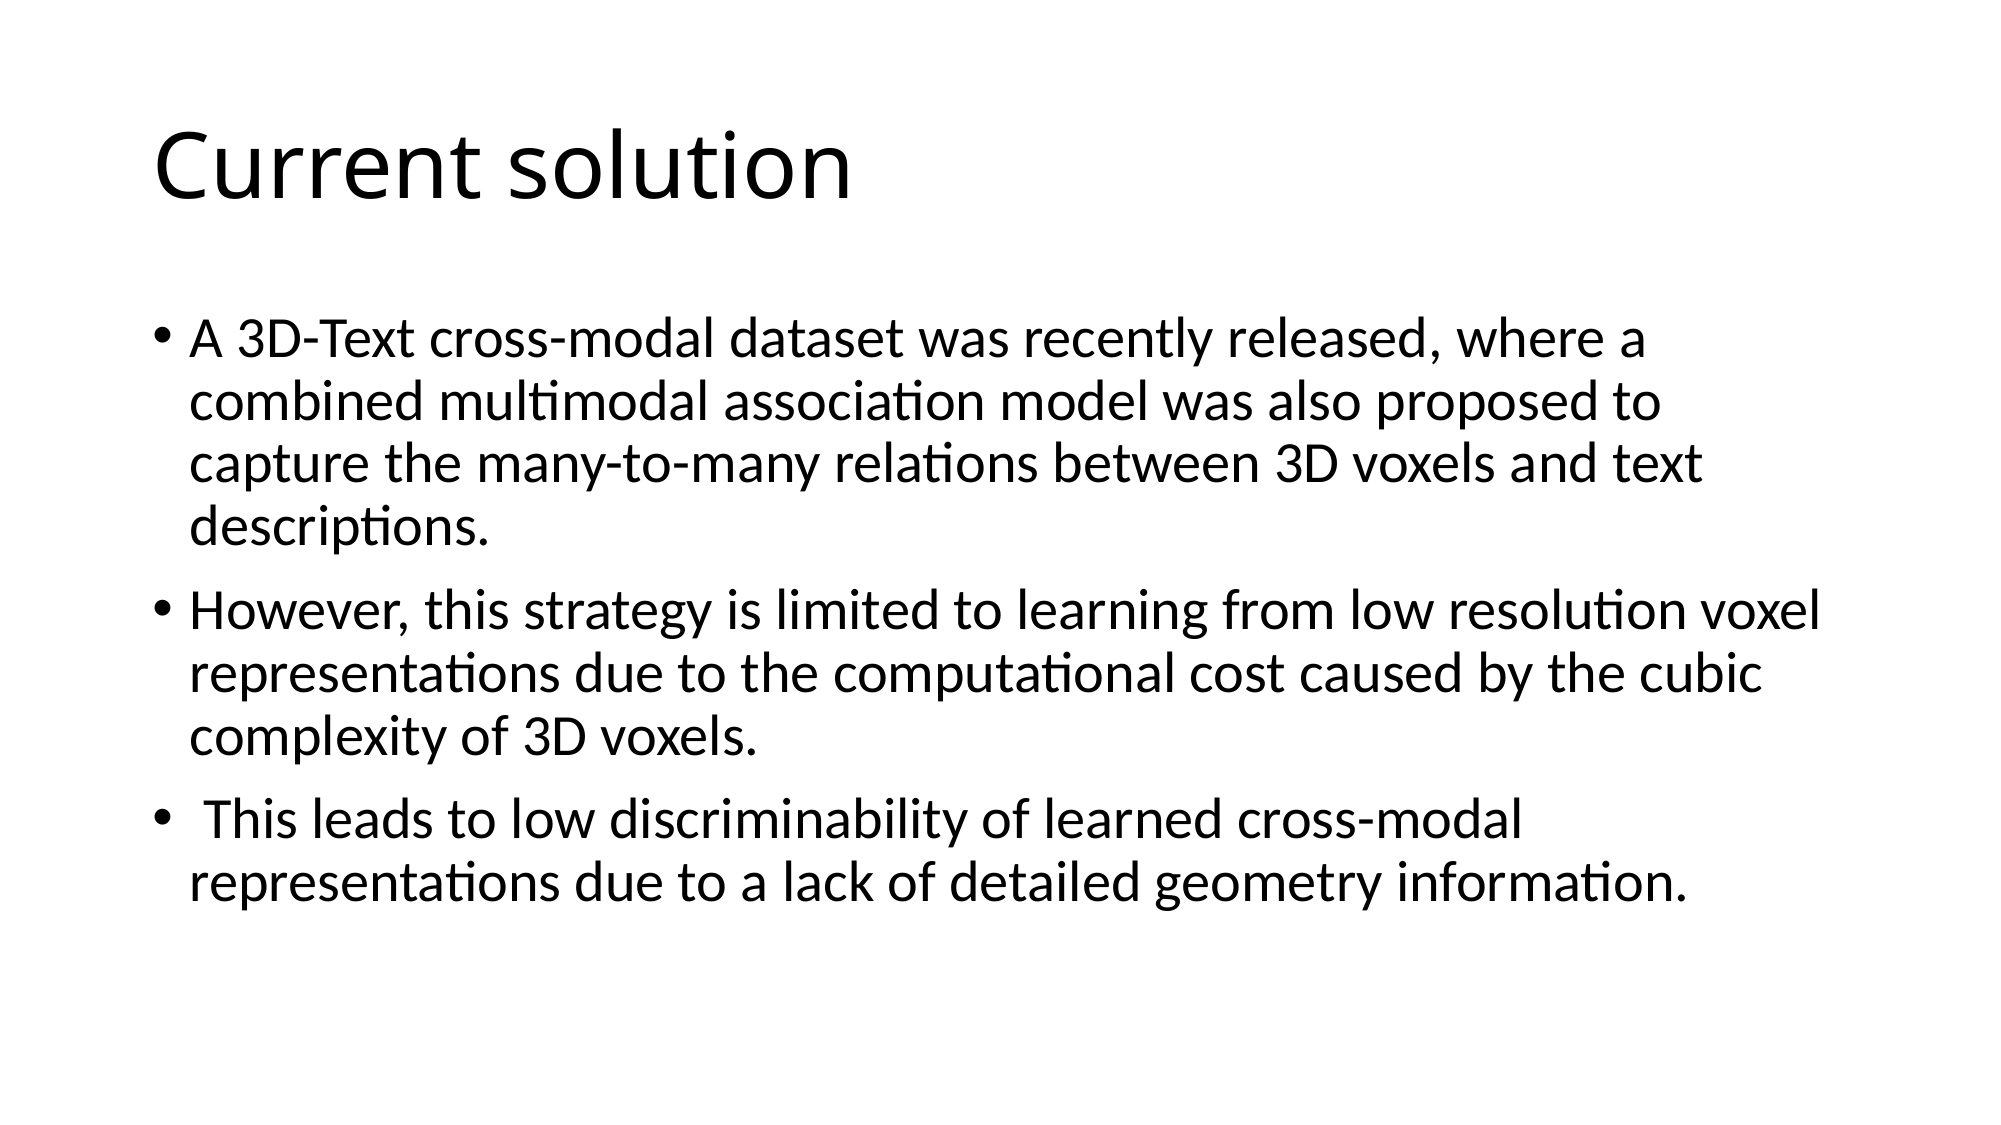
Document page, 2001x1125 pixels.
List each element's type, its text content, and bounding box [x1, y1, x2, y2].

list A 3D-Text cross-modal dataset was recently released, where a combined multimodal association model was also proposed to capture the many-to-many relations between 3D voxels and text descriptions. However, this strategy is limited to learning from low resolution voxel representations due to the computational cost caused by the cubic complexity of 3D voxels. This leads to low discriminability of learned cross-modal representations due to a lack of detailed geometry information. [137, 299, 1863, 1014]
title Current solution [137, 59, 1863, 278]
